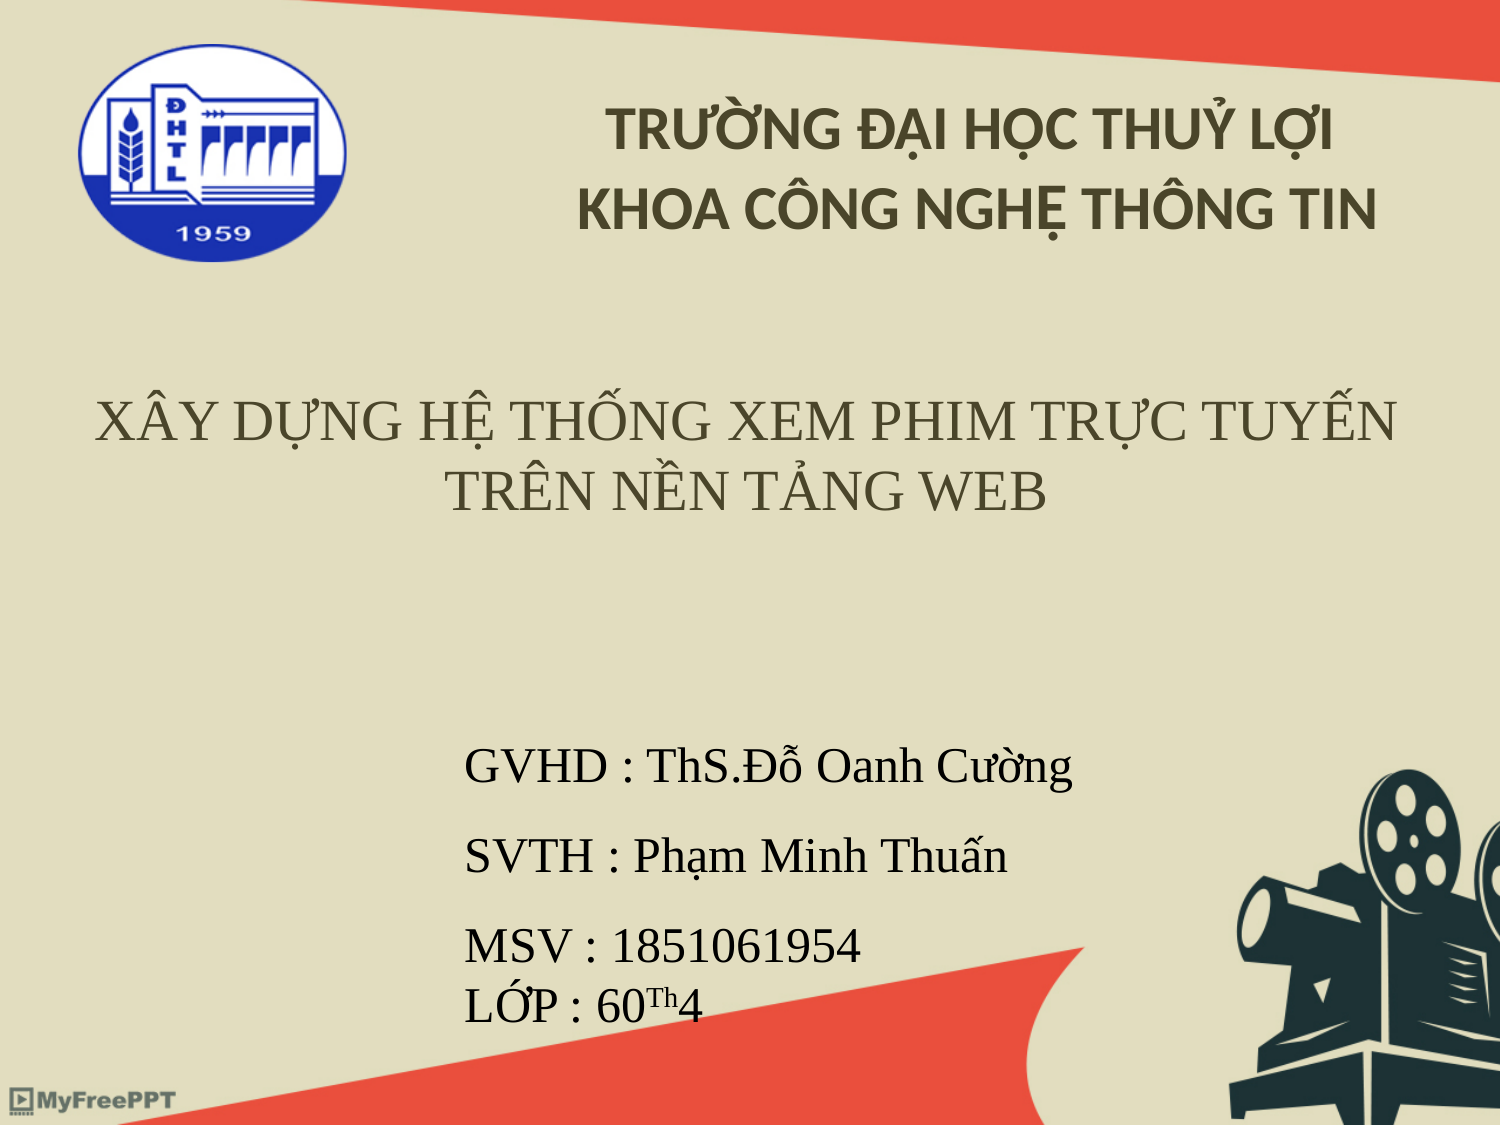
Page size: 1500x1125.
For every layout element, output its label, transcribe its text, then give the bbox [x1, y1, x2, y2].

text_box GVHD : ThS.Đỗ Oanh Cường SVTH : Phạm Minh Thuấn MSV : 1851061954 LỚP : 60Th4 [449, 724, 1188, 1040]
title TRƯỜNG ĐẠI HỌC THUỶ LỢI KHOA CÔNG NGHỆ THÔNG TIN [531, 55, 1425, 275]
picture [0, 0, 1500, 1125]
list XÂY DỰNG HỆ THỐNG XEM PHIM TRỰC TUYẾN TRÊN NỀN TẢNG WEB [71, 375, 1422, 544]
